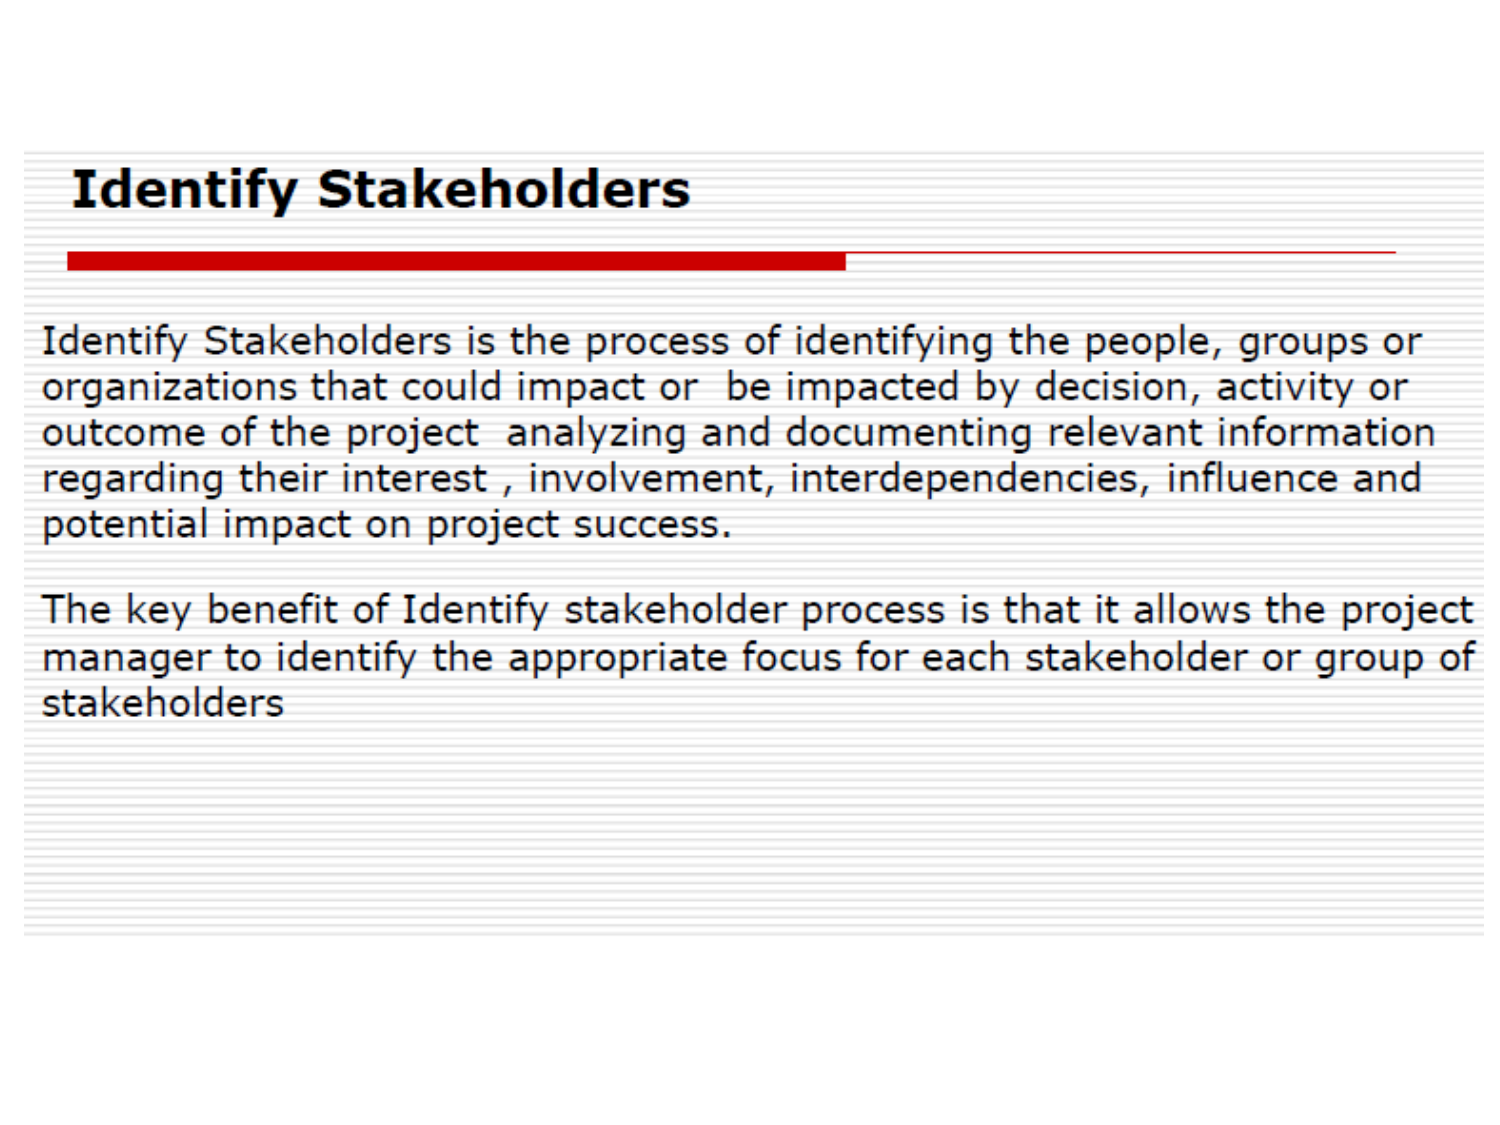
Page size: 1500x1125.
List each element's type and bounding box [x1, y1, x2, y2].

picture [24, 149, 1485, 938]
